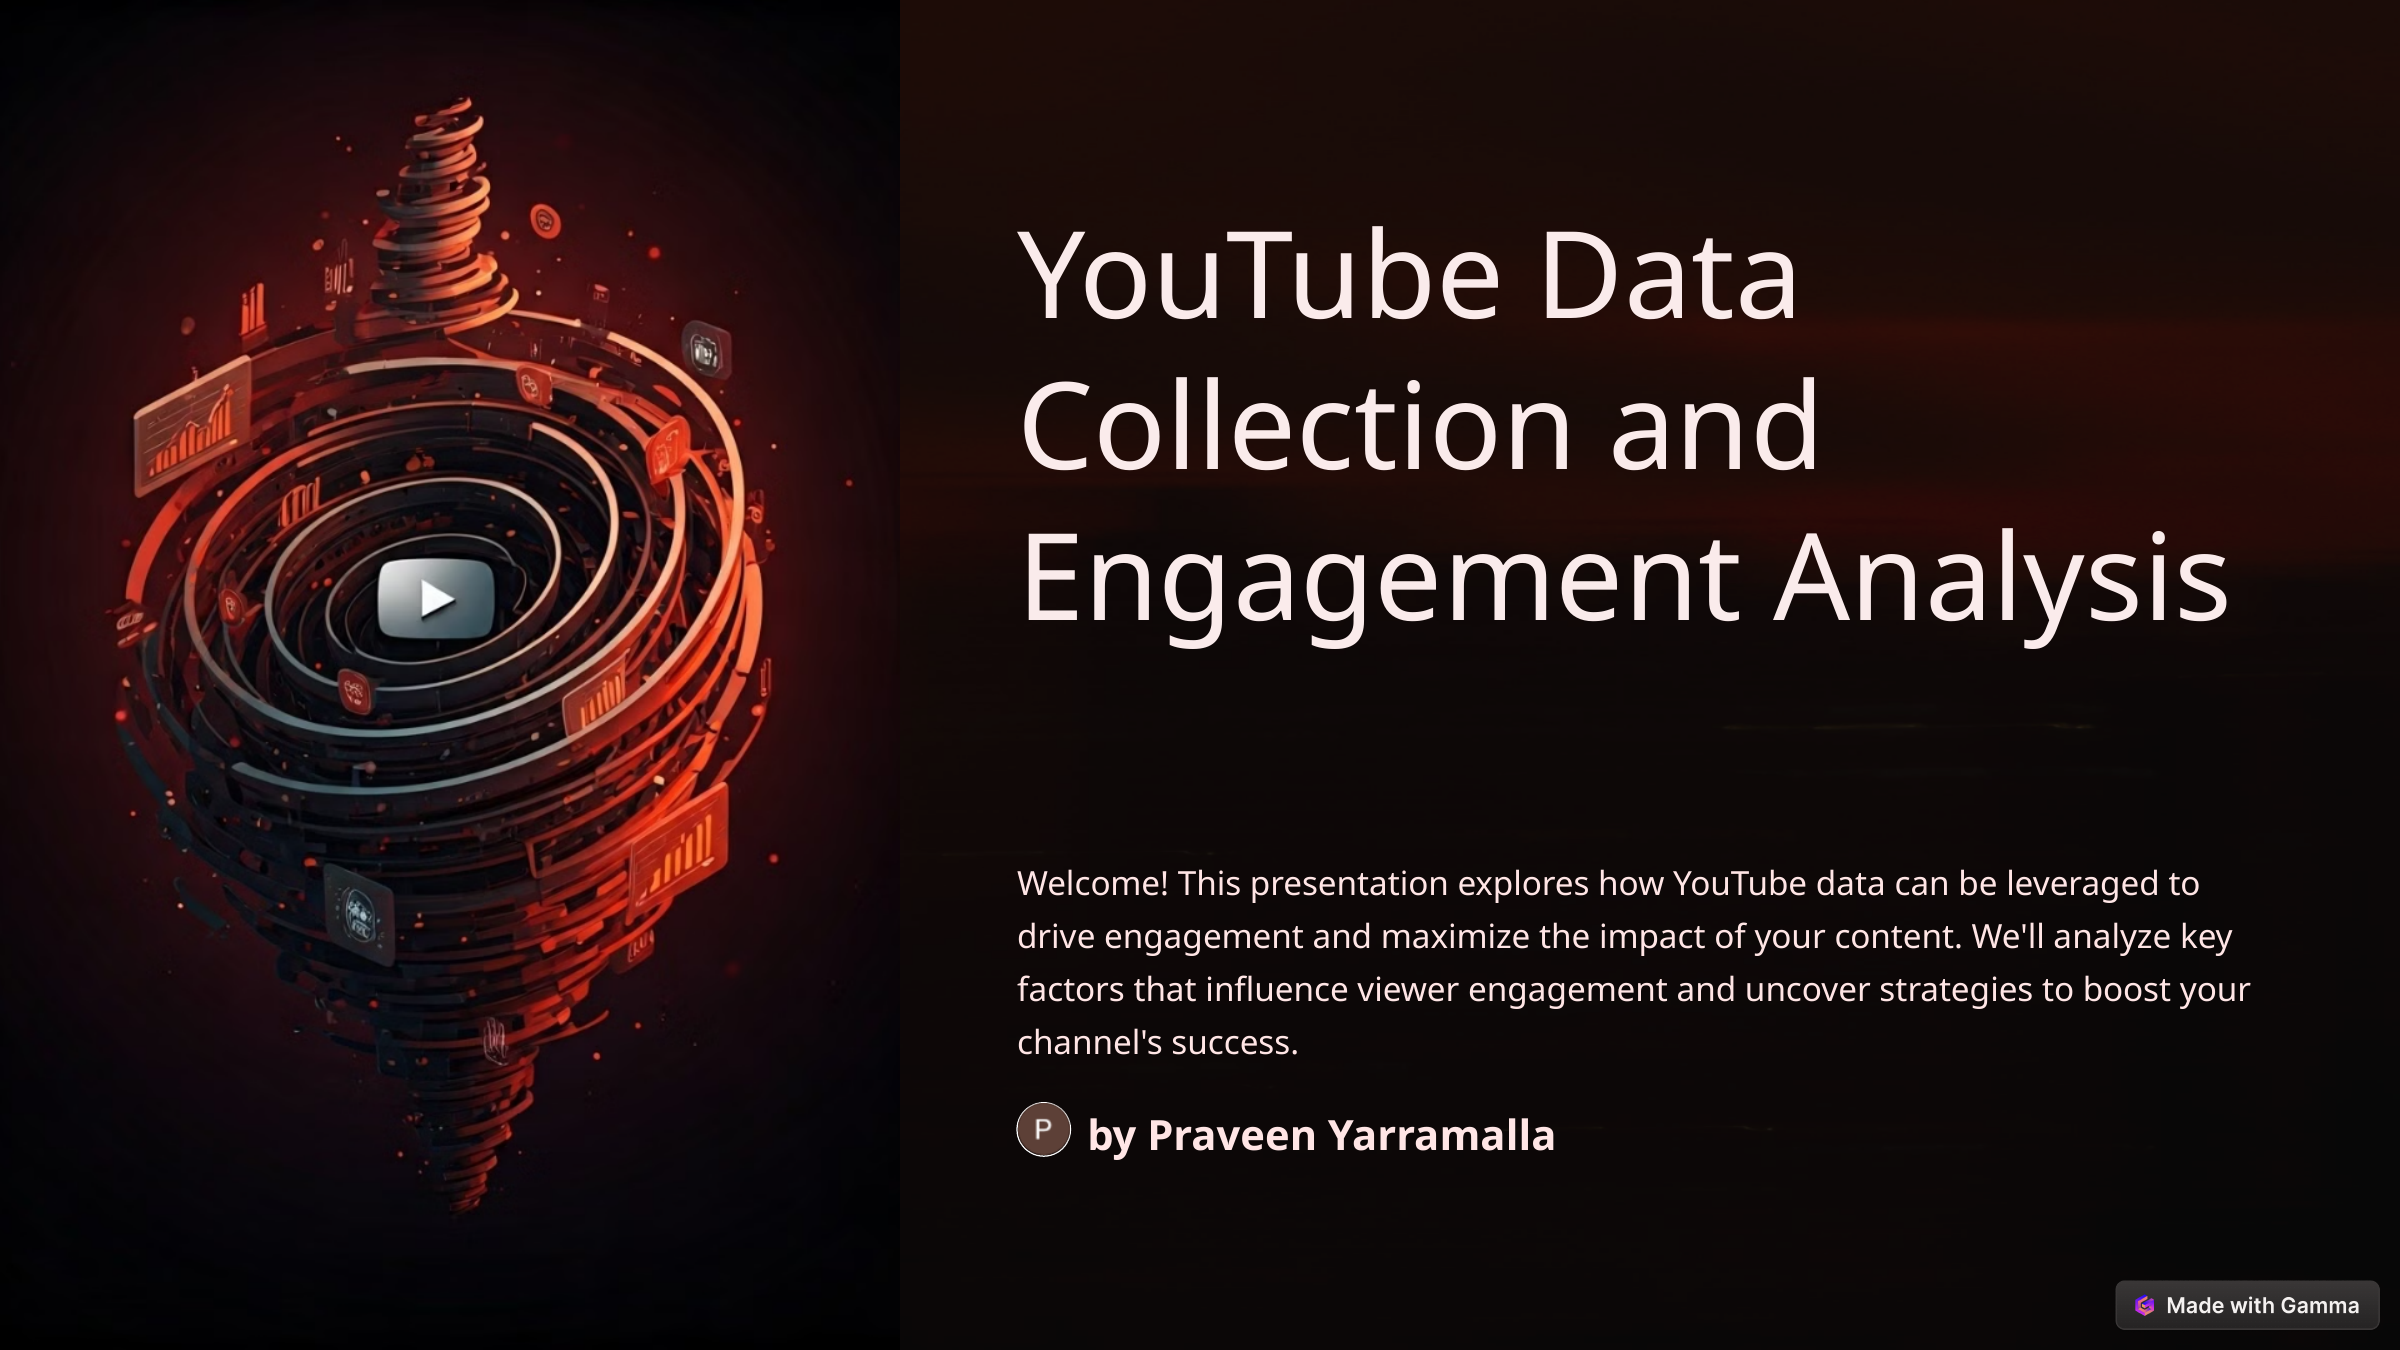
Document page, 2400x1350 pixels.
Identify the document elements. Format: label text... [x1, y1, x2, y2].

text_box Welcome! This presentation explores how YouTube data can be leveraged to drive engagement and maximize the impact of your content. We'll analyze key factors that influence viewer engagement and uncover strategies to boost your channel's success. [1016, 848, 2283, 1063]
picture [2106, 1271, 2389, 1339]
picture [0, 0, 900, 1350]
picture [1018, 1103, 1070, 1155]
text_box by Praveen Yarramalla [1087, 1100, 1540, 1159]
text_box YouTube Data Collection and Engagement Analysis [1016, 191, 2283, 799]
